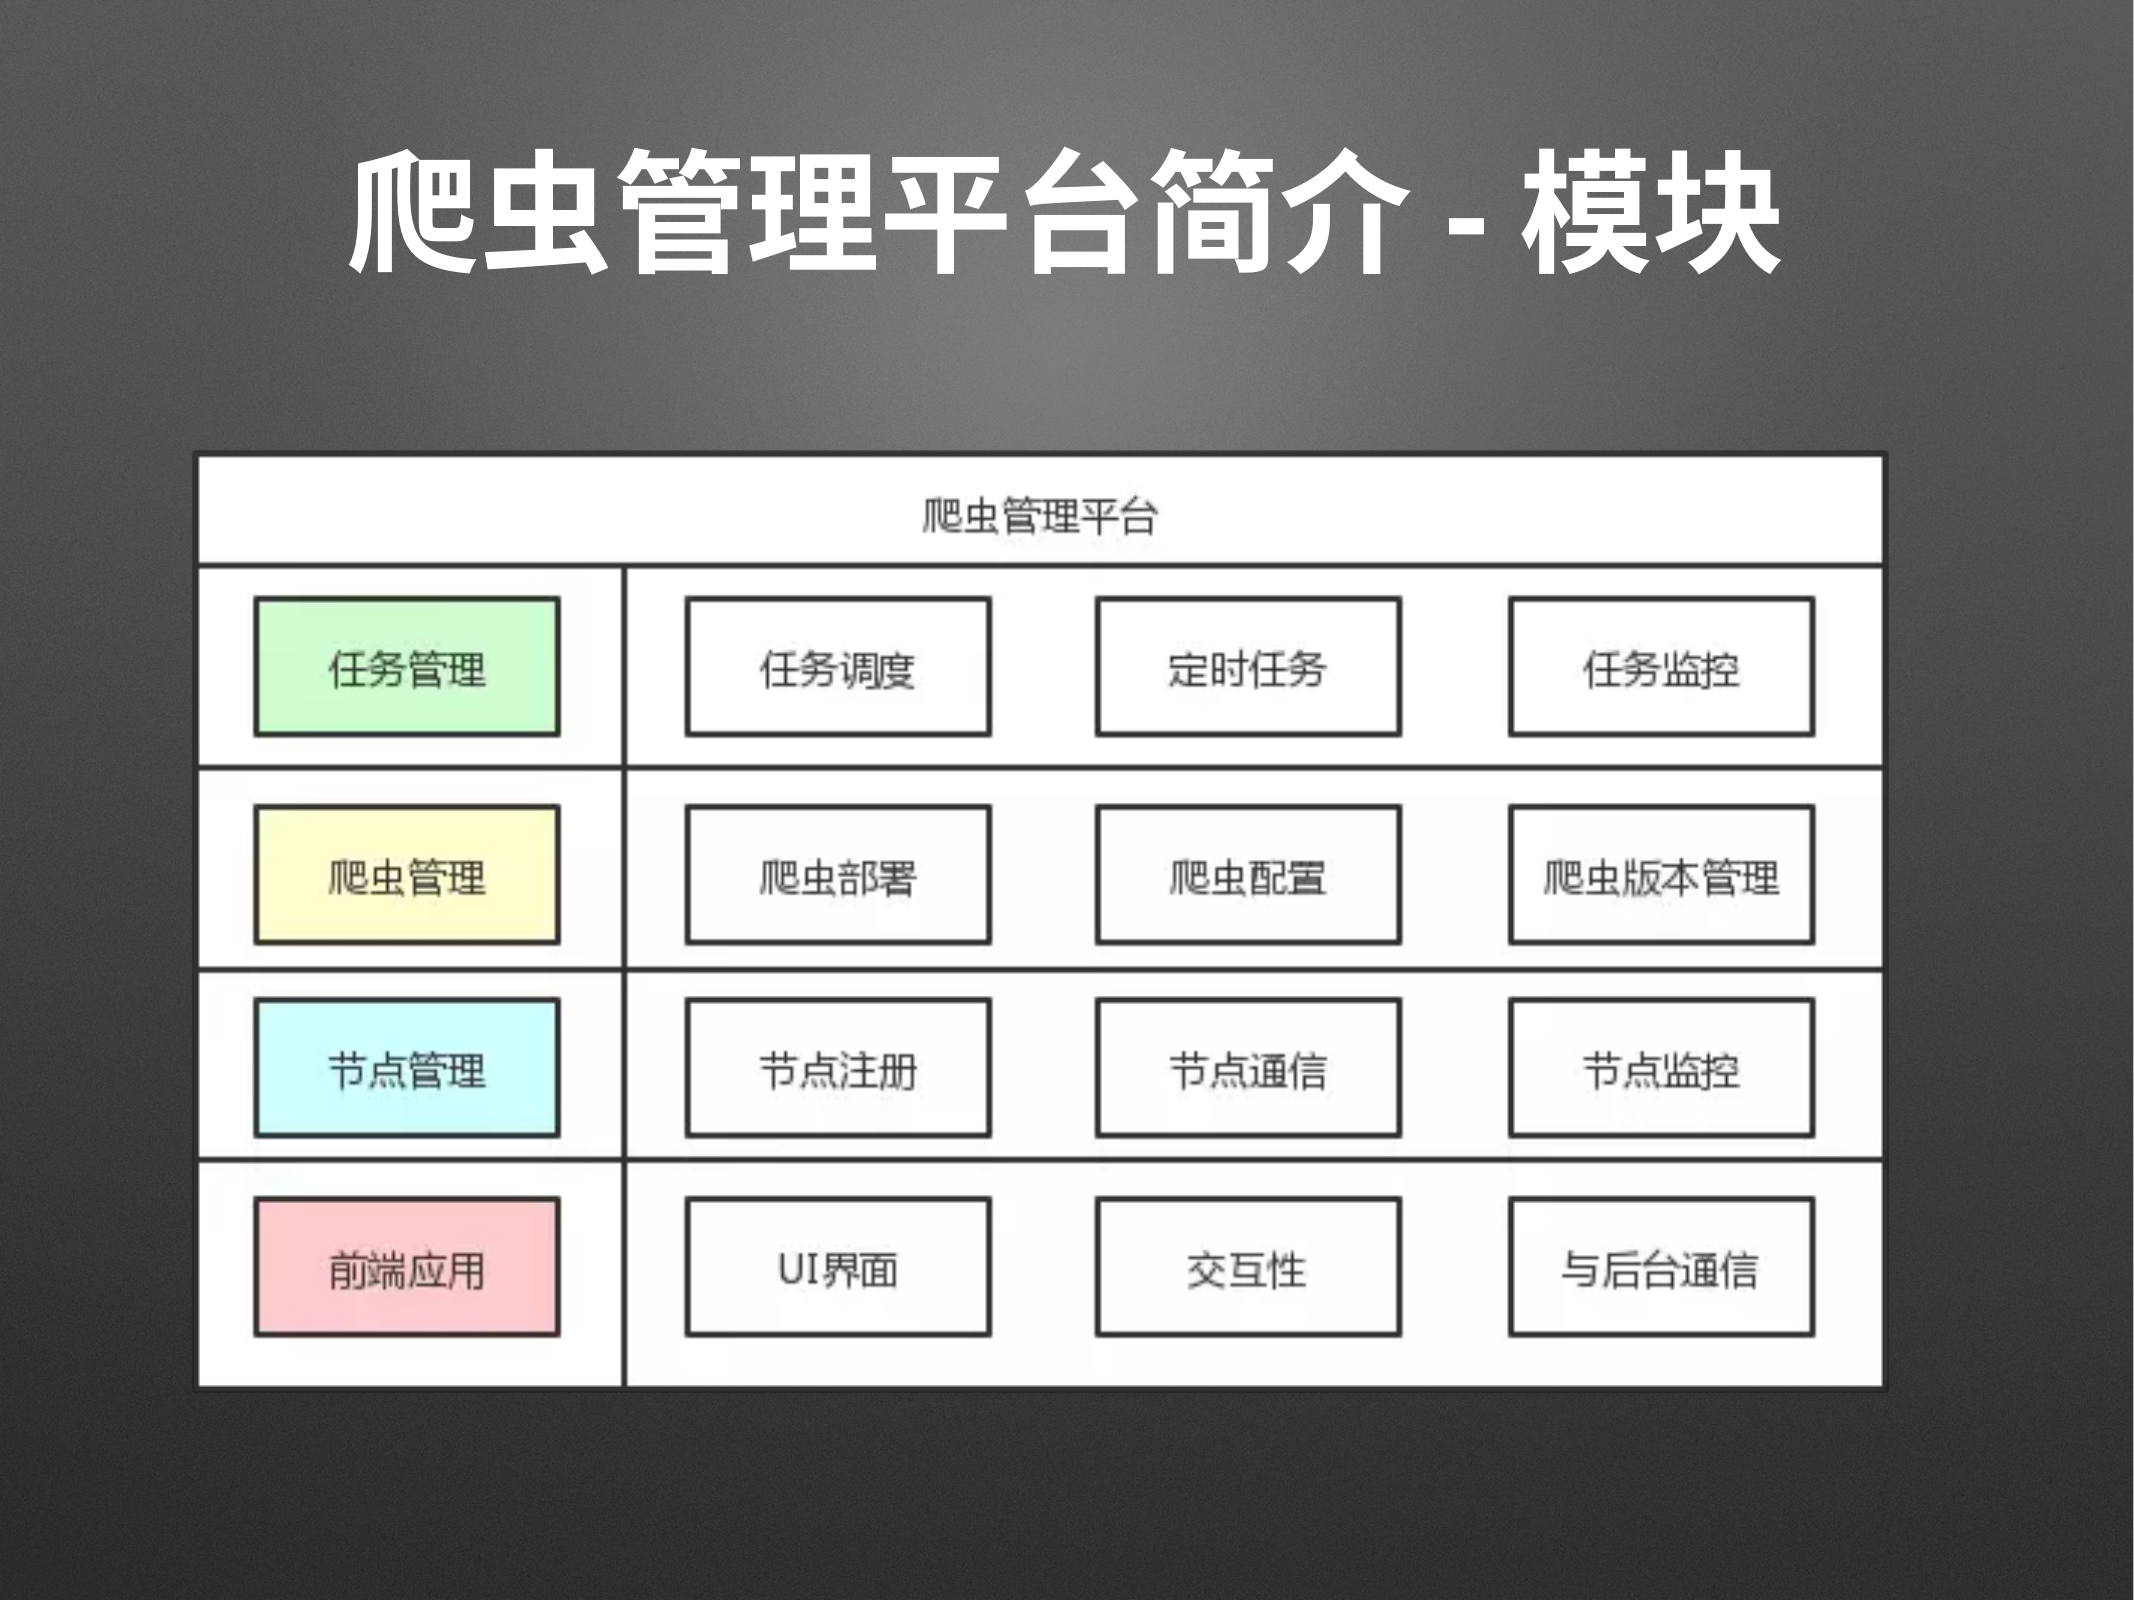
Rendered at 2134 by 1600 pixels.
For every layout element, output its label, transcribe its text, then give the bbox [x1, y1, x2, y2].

picture [0, 0, 2134, 1600]
title 爬虫管理平台简介-模块 [124, 32, 2009, 265]
